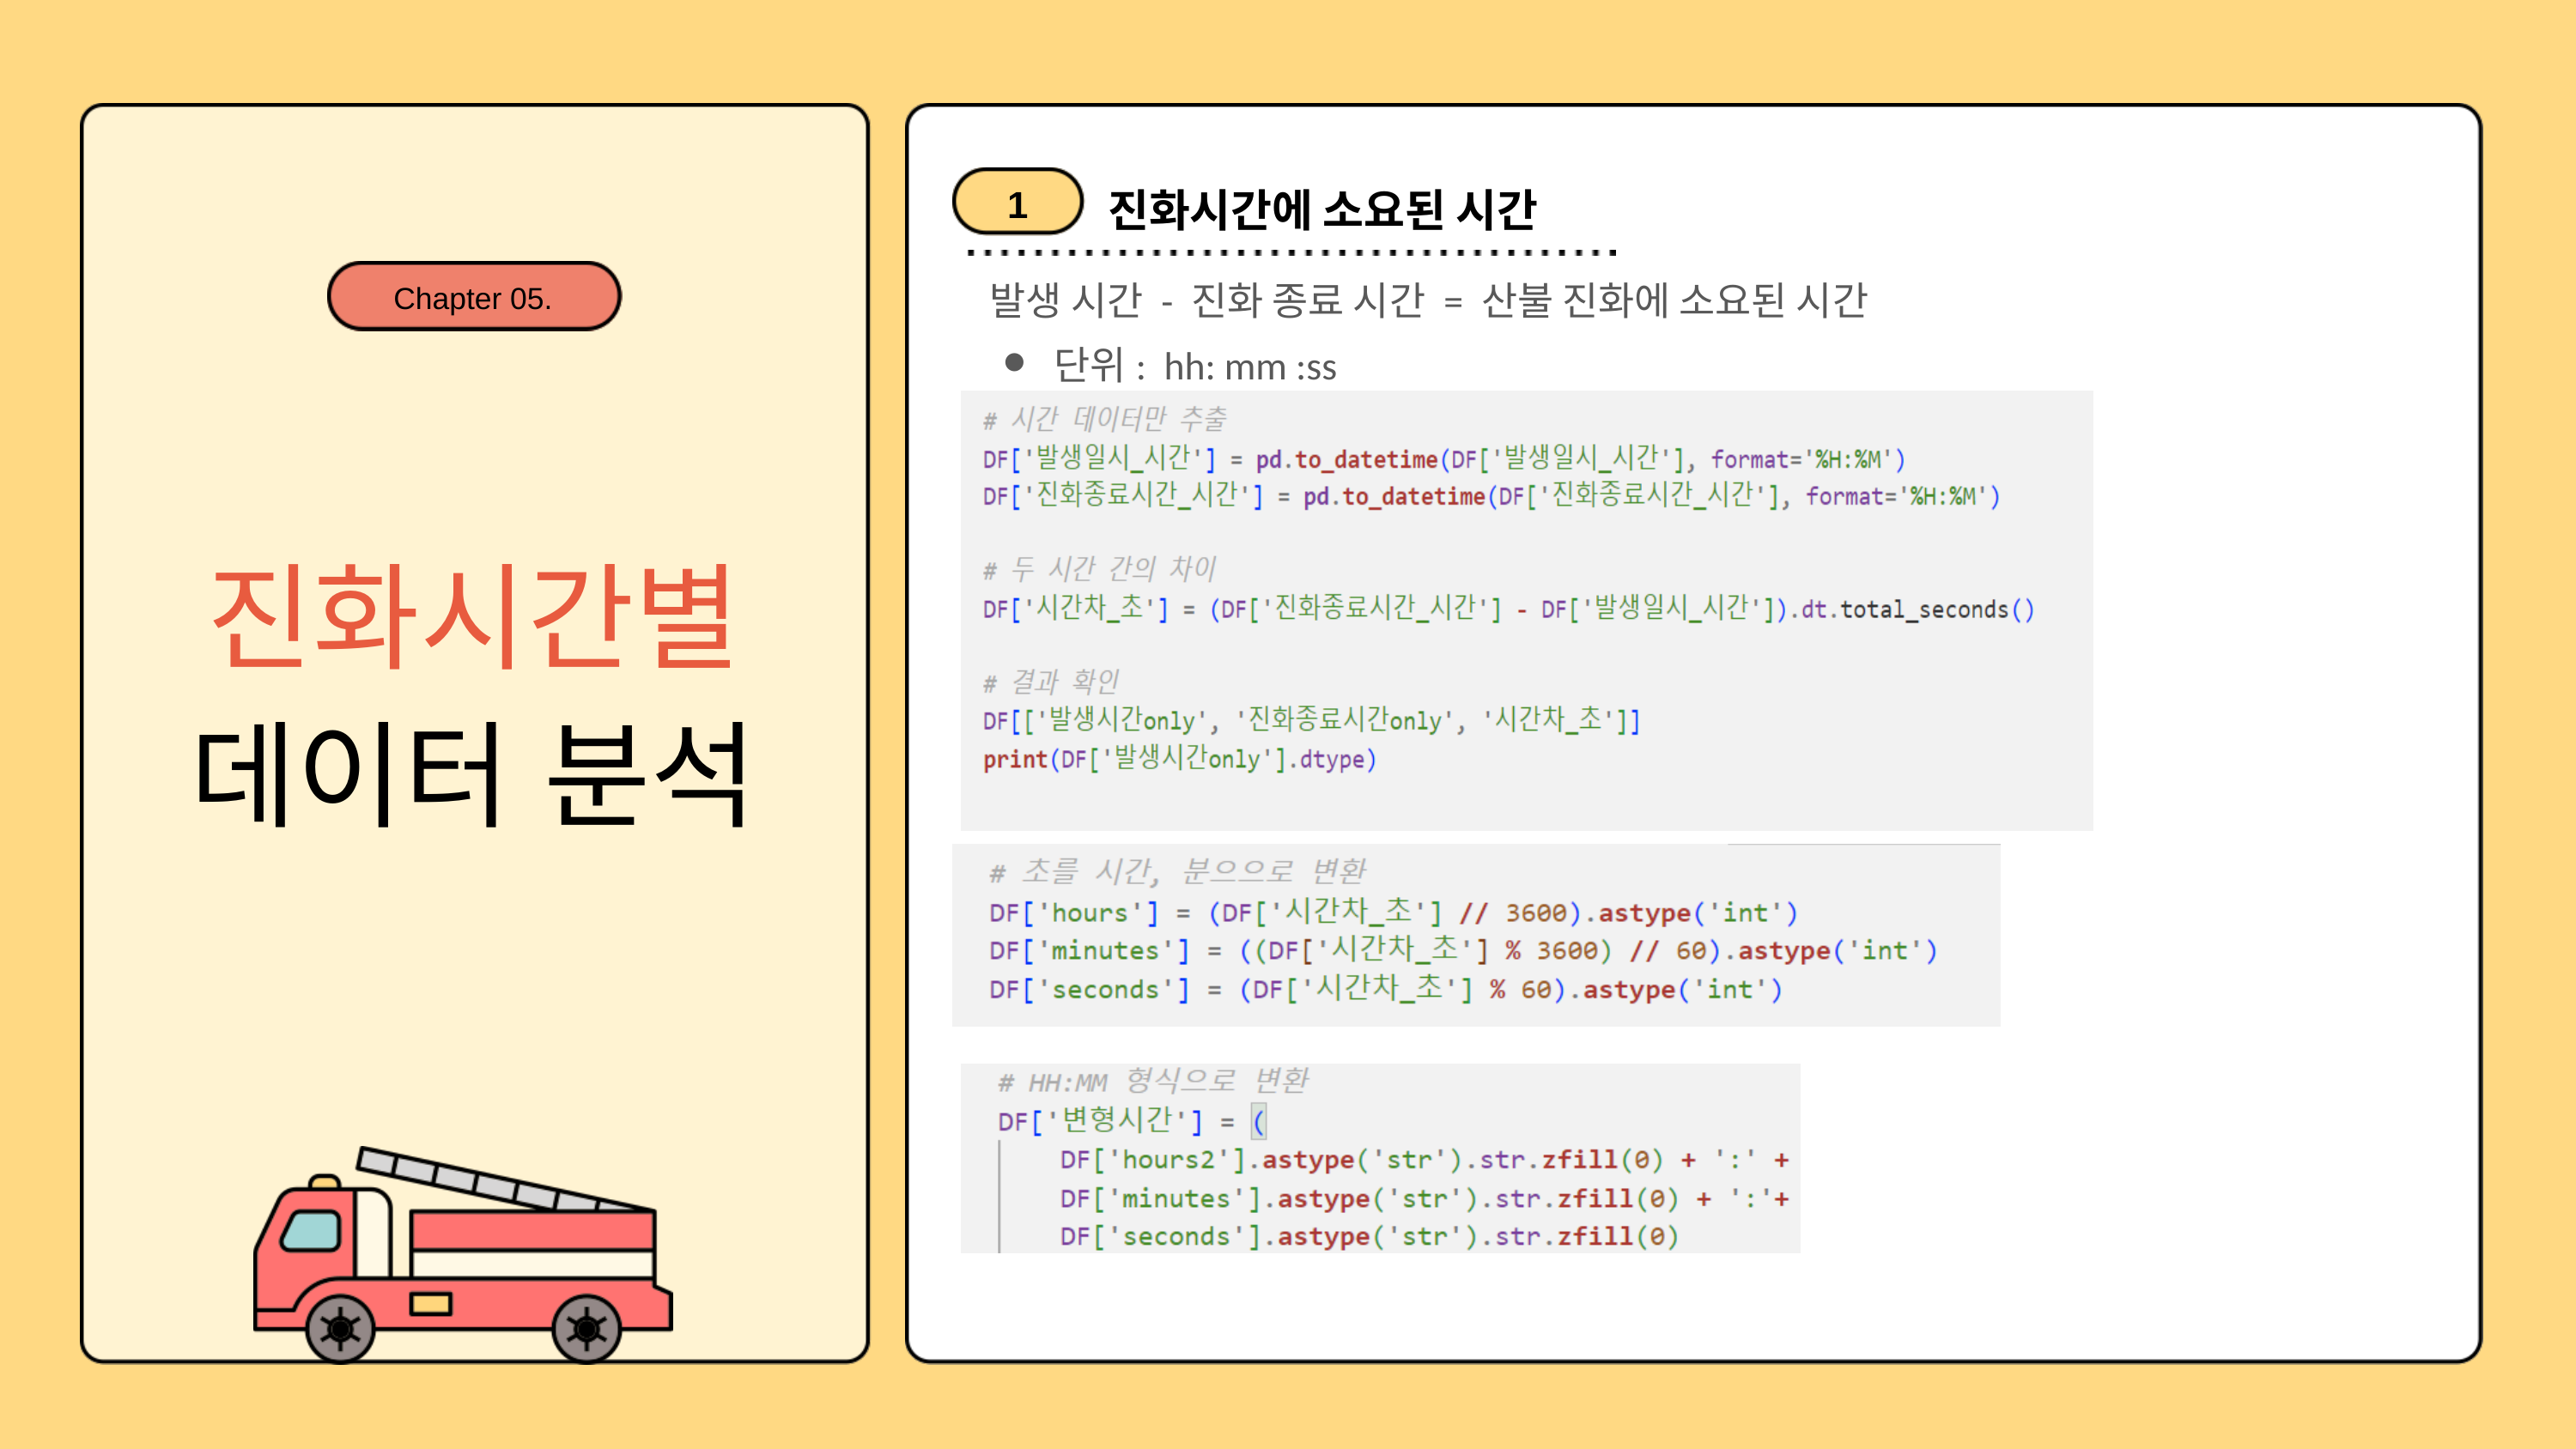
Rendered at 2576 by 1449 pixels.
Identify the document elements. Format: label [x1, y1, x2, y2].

picture [80, 103, 872, 1365]
picture [904, 103, 2483, 1365]
